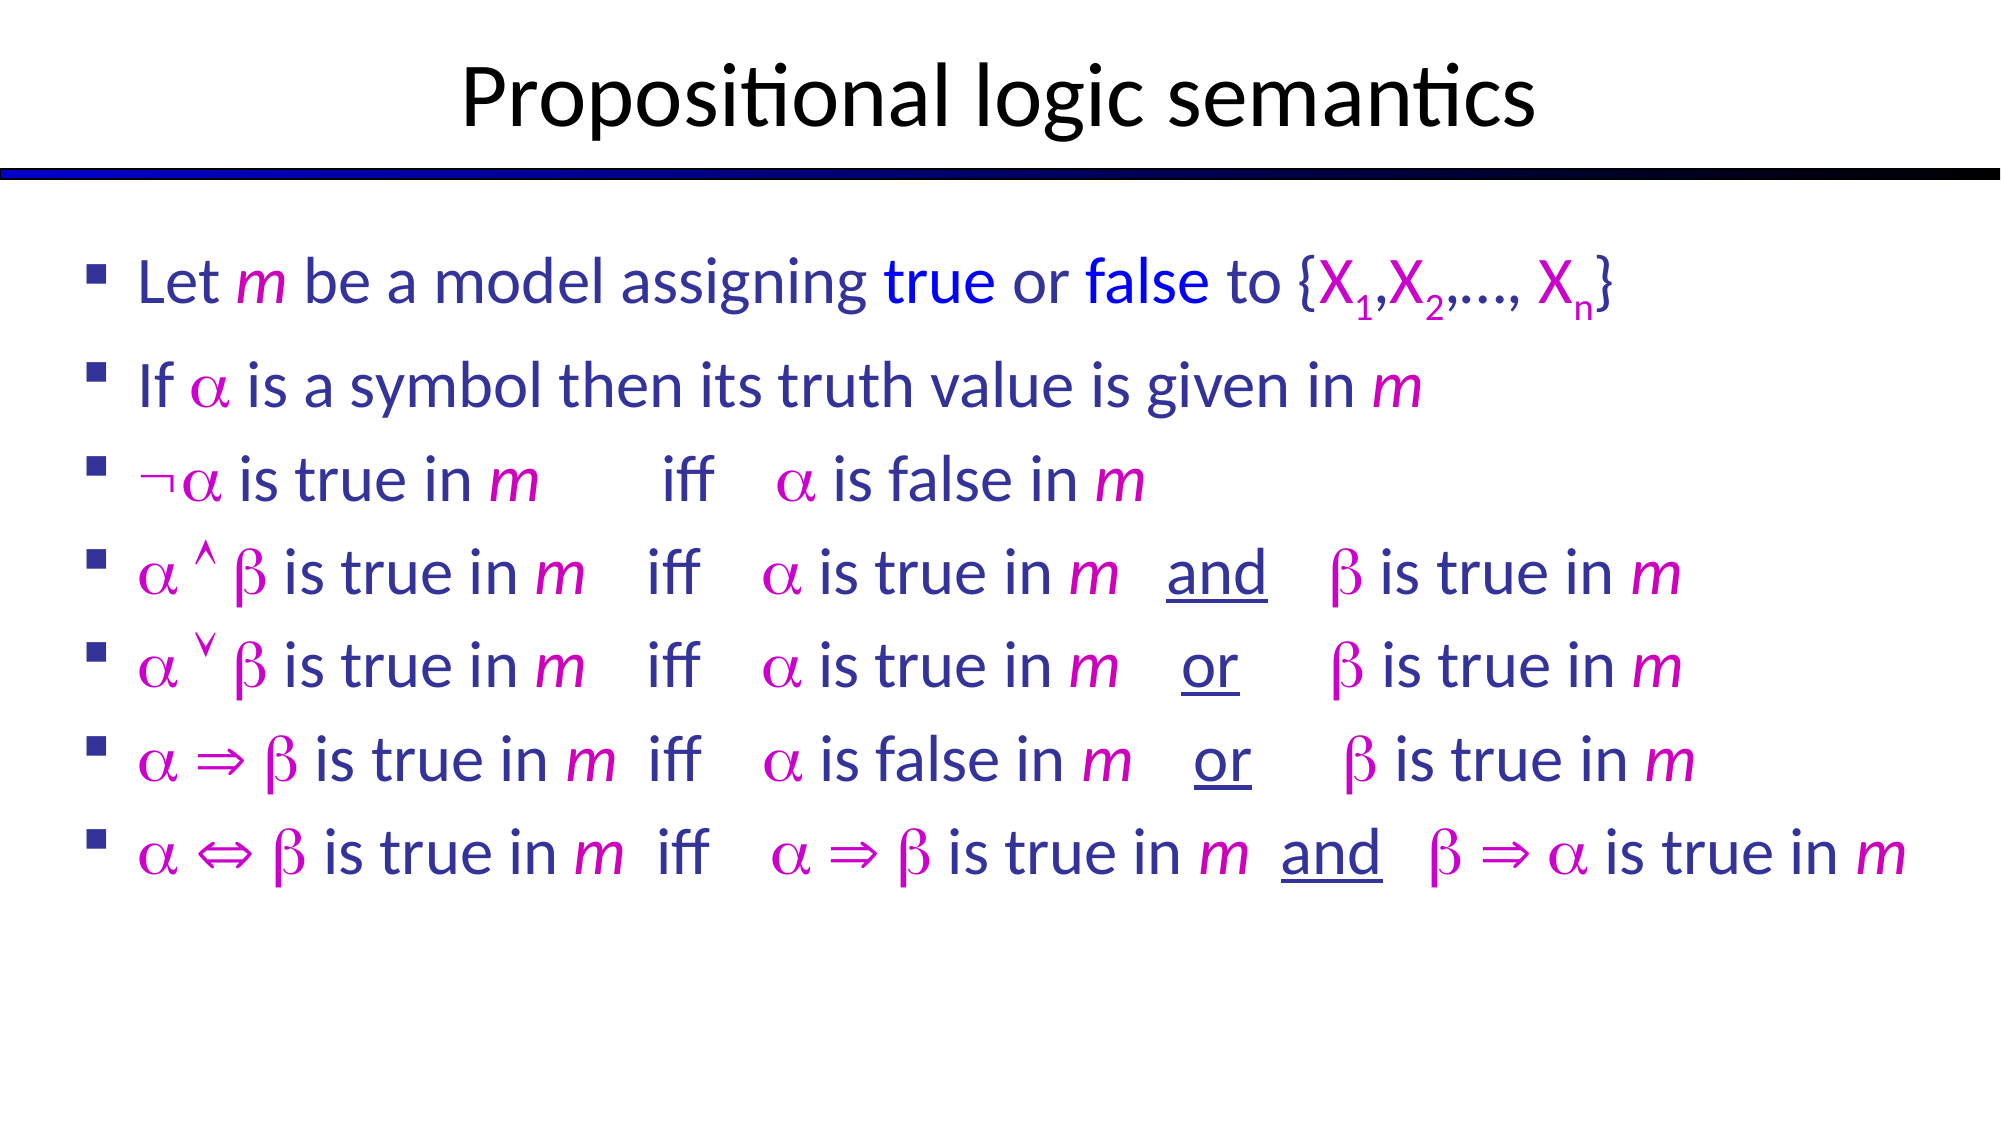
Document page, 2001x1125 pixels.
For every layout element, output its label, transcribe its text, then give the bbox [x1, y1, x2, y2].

list Let m be a model assigning true or false to {X1,X2,…, Xn} If  is a symbol then its truth value is given in m  is true in m iff  is false in m    is true in m iff  is true in m and  is true in m    is true in m iff  is true in m or  is true in m    is true in m iff  is false in m or  is true in m    is true in m iff    is true in m and    is true in m [66, 228, 1979, 1006]
title Propositional logic semantics [0, 0, 2000, 184]
